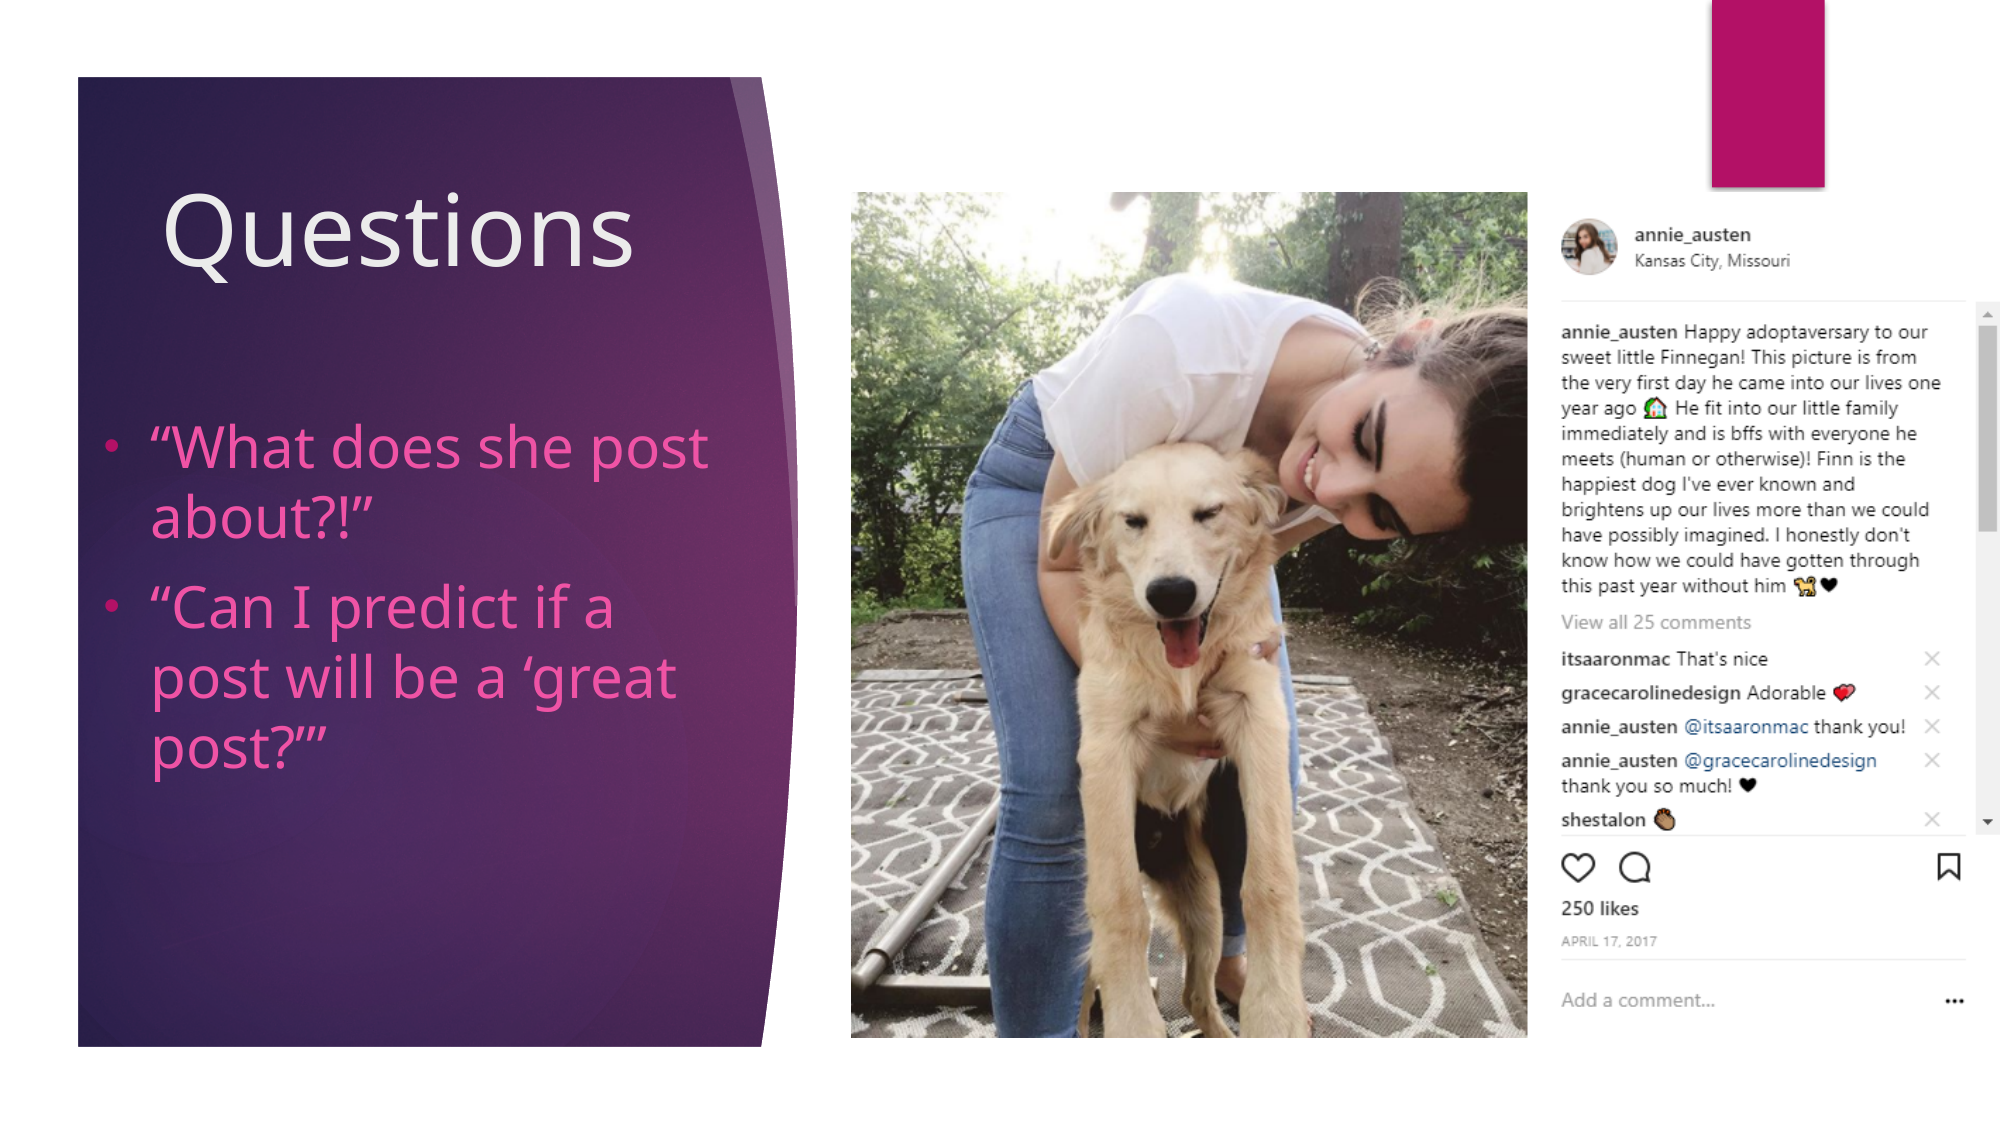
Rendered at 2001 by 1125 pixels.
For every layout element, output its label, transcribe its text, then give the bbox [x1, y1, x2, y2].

list “What does she post about?!” “Can I predict if a post will be a ‘great post?’” [88, 402, 748, 903]
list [851, 191, 2000, 1038]
title Questions [145, 31, 691, 295]
